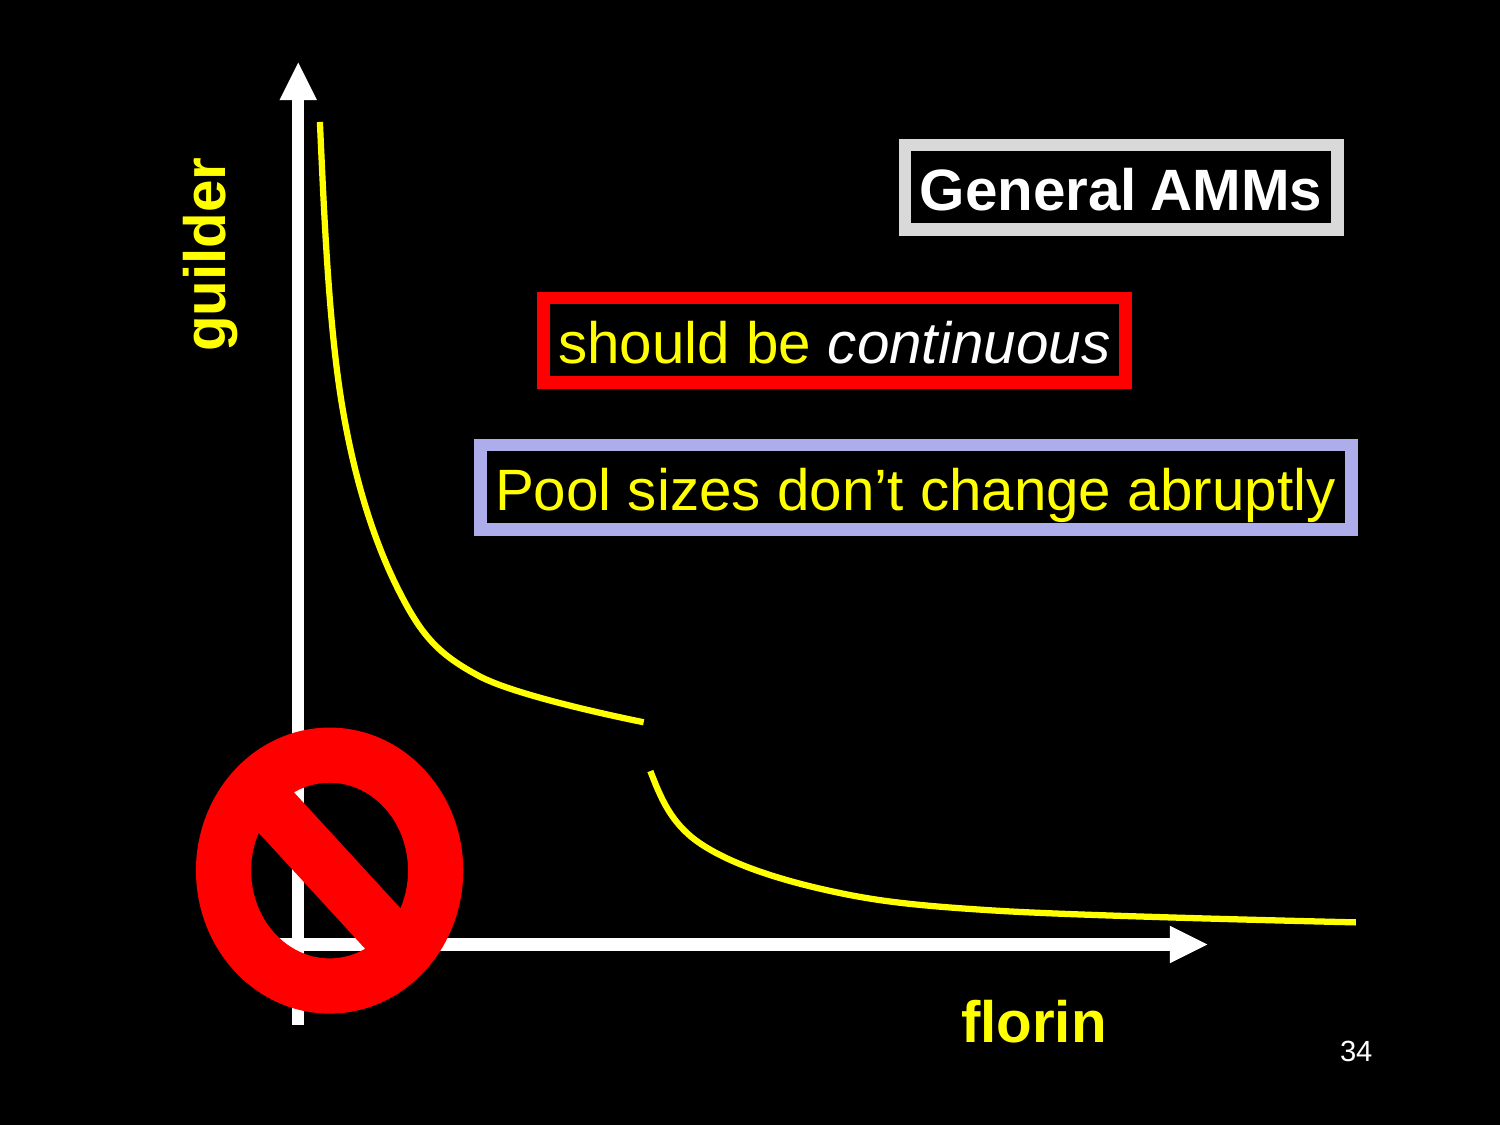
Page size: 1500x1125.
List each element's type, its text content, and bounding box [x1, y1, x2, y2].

text_box [381, 553, 644, 723]
text_box guilder [159, 142, 244, 367]
text_box [199, 730, 461, 1011]
text_box [650, 771, 1356, 923]
text_box Pool sizes don’t change abruptly [480, 444, 1352, 530]
text_box florin [946, 976, 1122, 1062]
text_box General AMMs [904, 144, 1338, 230]
slide_number 34 [1074, 1024, 1388, 1101]
text_box [319, 121, 547, 543]
